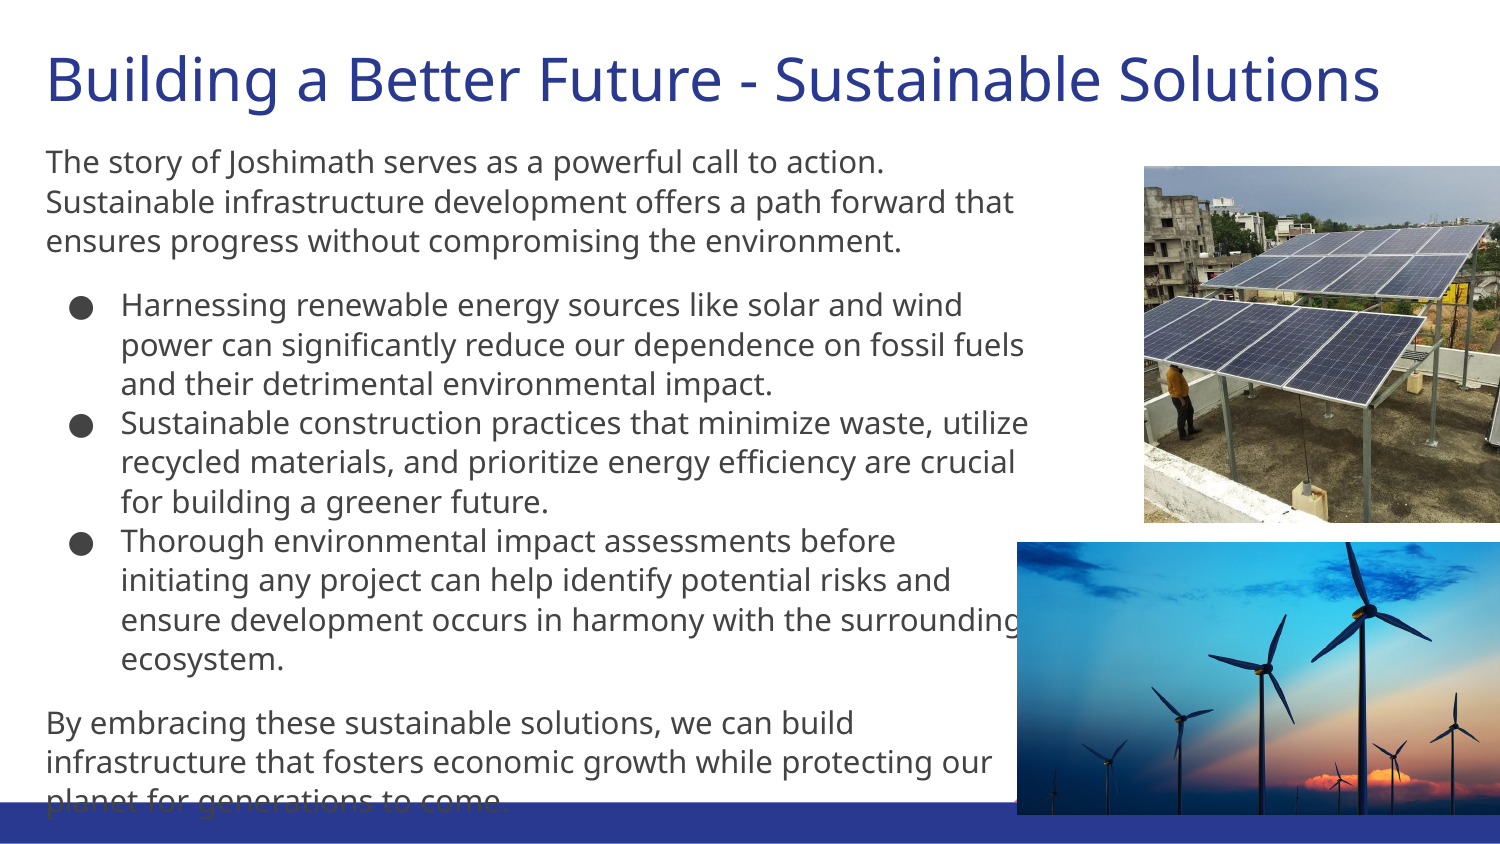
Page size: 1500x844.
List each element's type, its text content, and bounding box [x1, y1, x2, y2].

list The story of Joshimath serves as a powerful call to action. Sustainable infrastructure development offers a path forward that ensures progress without compromising the environment. Harnessing renewable energy sources like solar and wind power can significantly reduce our dependence on fossil fuels and their detrimental environmental impact. Sustainable construction practices that minimize waste, utilize recycled materials, and prioritize energy efficiency are crucial for building a greener future. Thorough environmental impact assessments before initiating any project can help identify potential risks and ensure development occurs in harmony with the surrounding ecosystem. By embracing these sustainable solutions, we can build infrastructure that fosters economic growth while protecting our planet for generations to come. [30, 125, 1050, 674]
picture [1144, 166, 1500, 523]
picture [1017, 542, 1500, 815]
title Building a Better Future - Sustainable Solutions [30, 26, 1429, 126]
